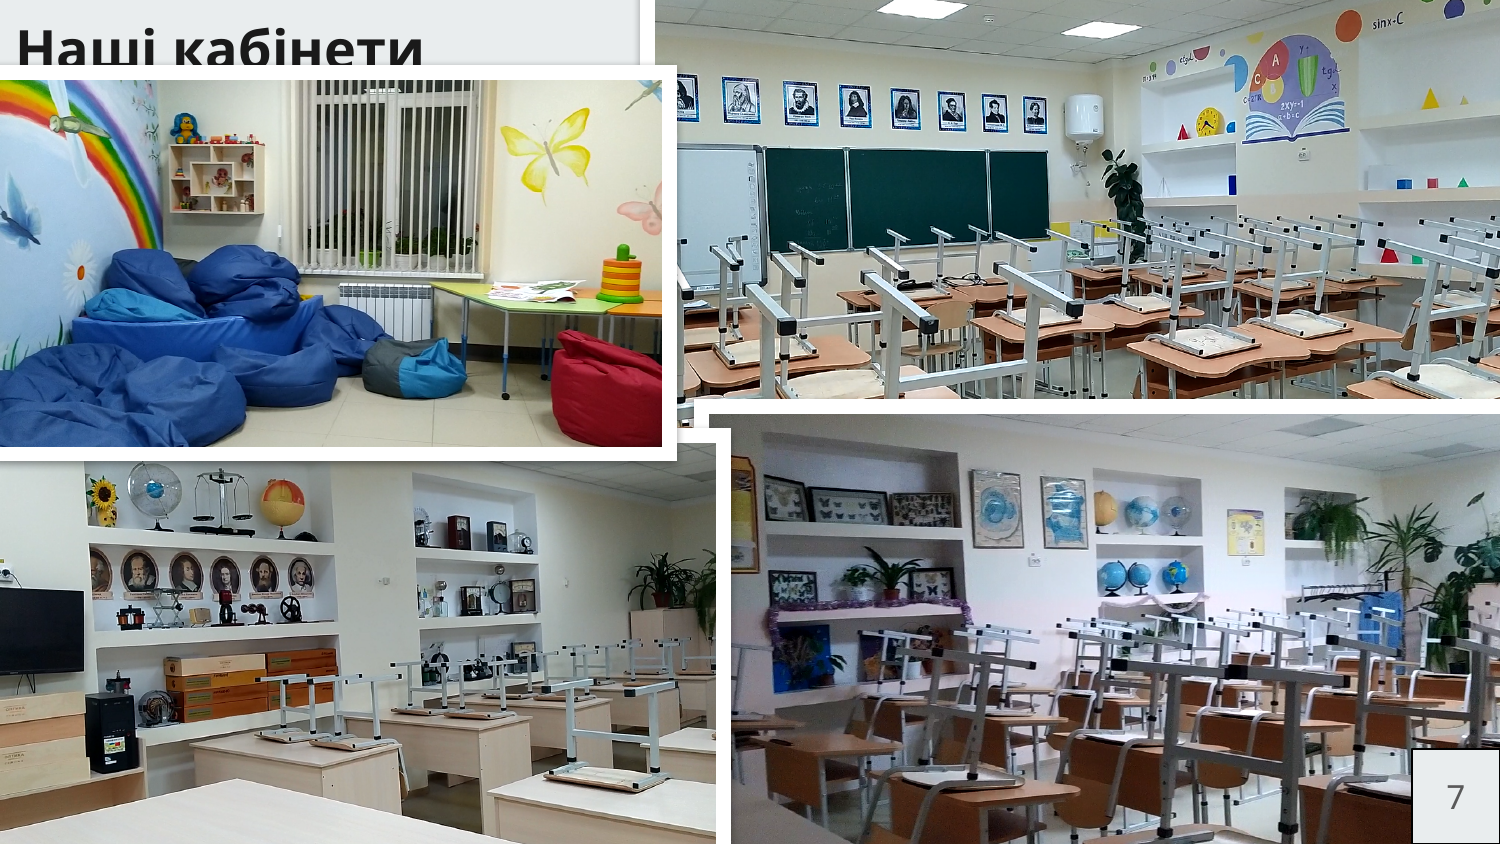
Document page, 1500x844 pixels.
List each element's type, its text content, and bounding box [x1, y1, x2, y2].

title Наші кабінети [0, 0, 652, 62]
picture [0, 0, 1500, 844]
